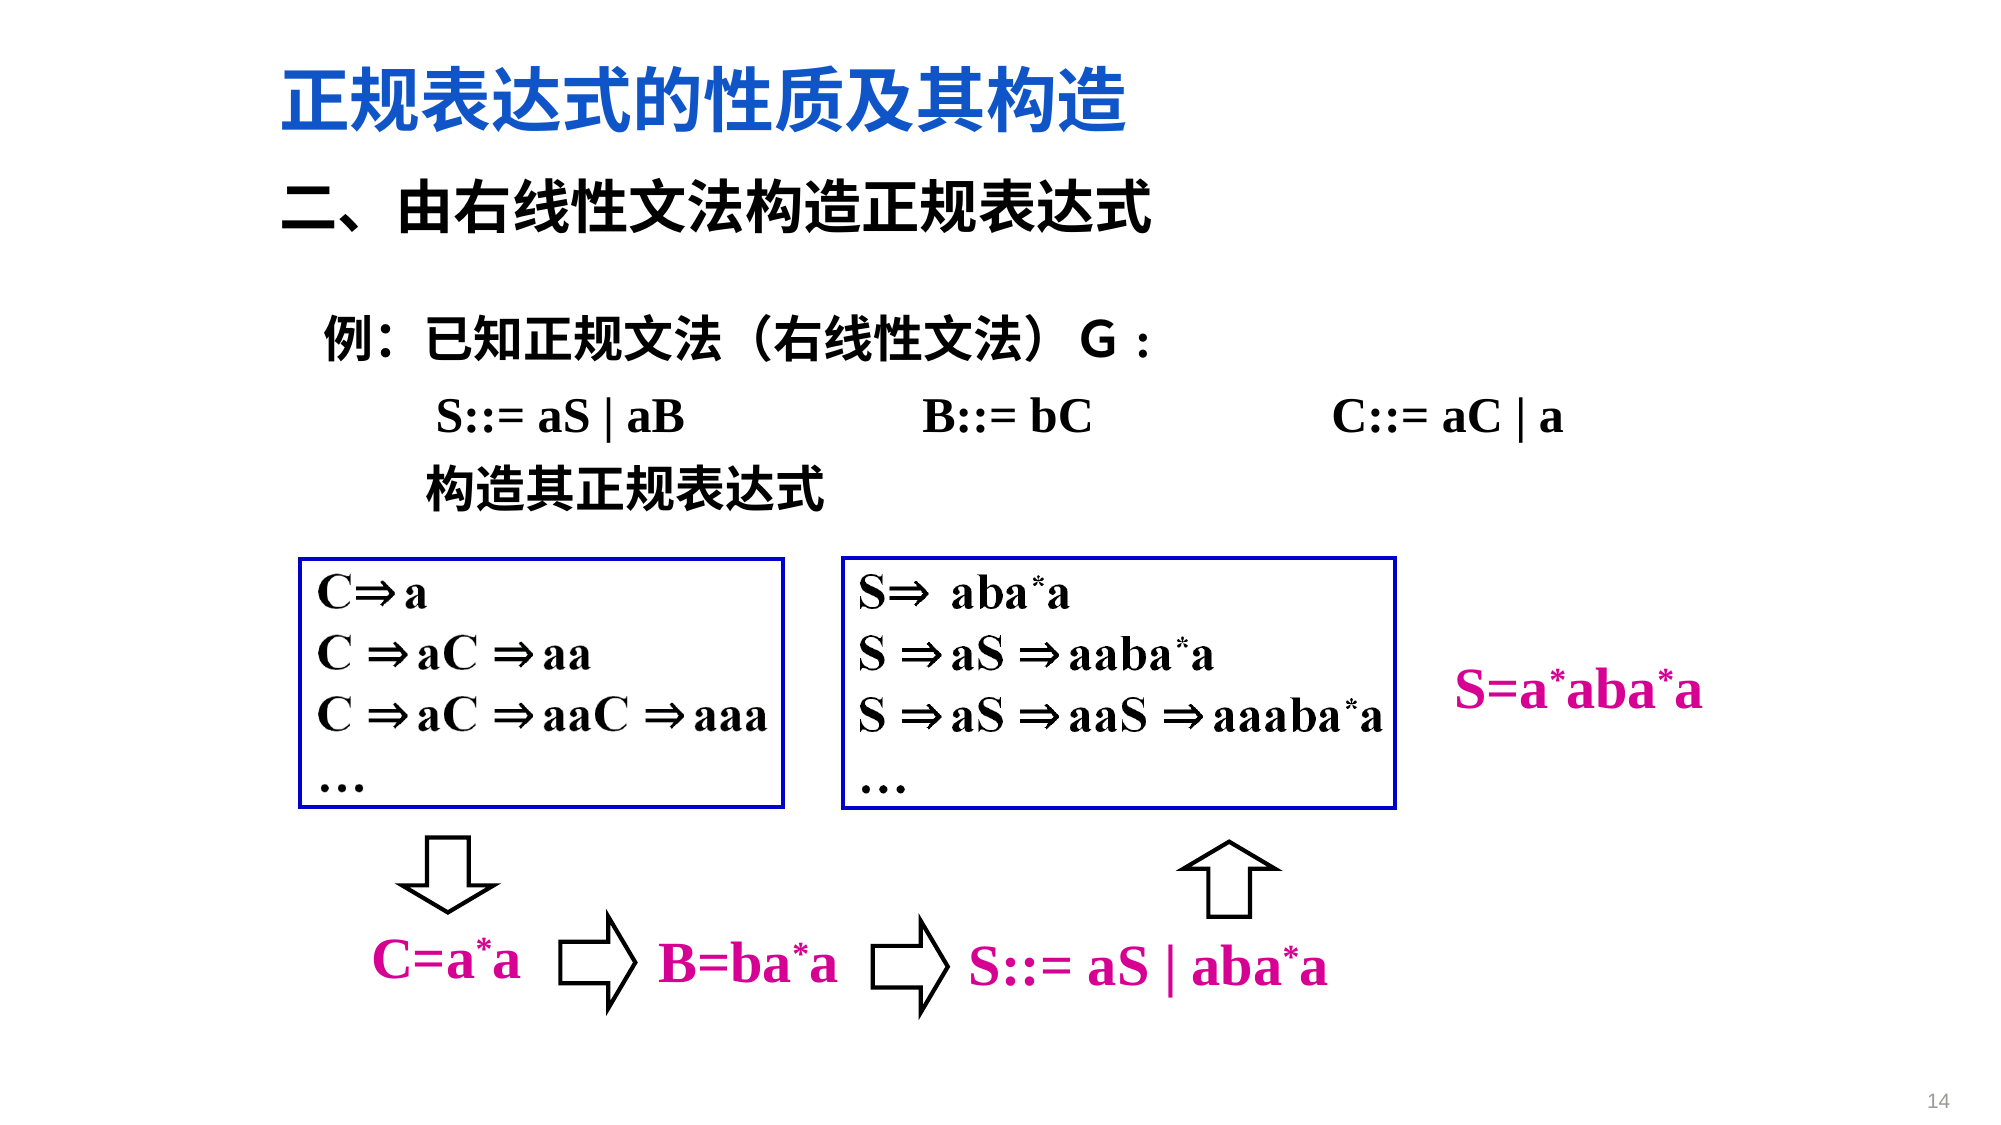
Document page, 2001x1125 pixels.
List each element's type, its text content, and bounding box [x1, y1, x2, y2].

text_box 例：已知正规文法（右线性文法）Ｇ: S::= aS | aB B::= bC C::= aC | a 构造其正规表达式 [308, 285, 1630, 526]
text_box S=a*aba*a [1425, 642, 1750, 728]
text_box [844, 560, 1393, 917]
slide_number 14 [1783, 1053, 1950, 1114]
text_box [872, 920, 1365, 1013]
picture [302, 560, 781, 806]
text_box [356, 837, 563, 998]
text_box 正规表达式的性质及其构造 [264, 31, 1715, 148]
text_box 二、由右线性文法构造正规表达式 [264, 148, 1715, 392]
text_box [560, 916, 913, 1009]
